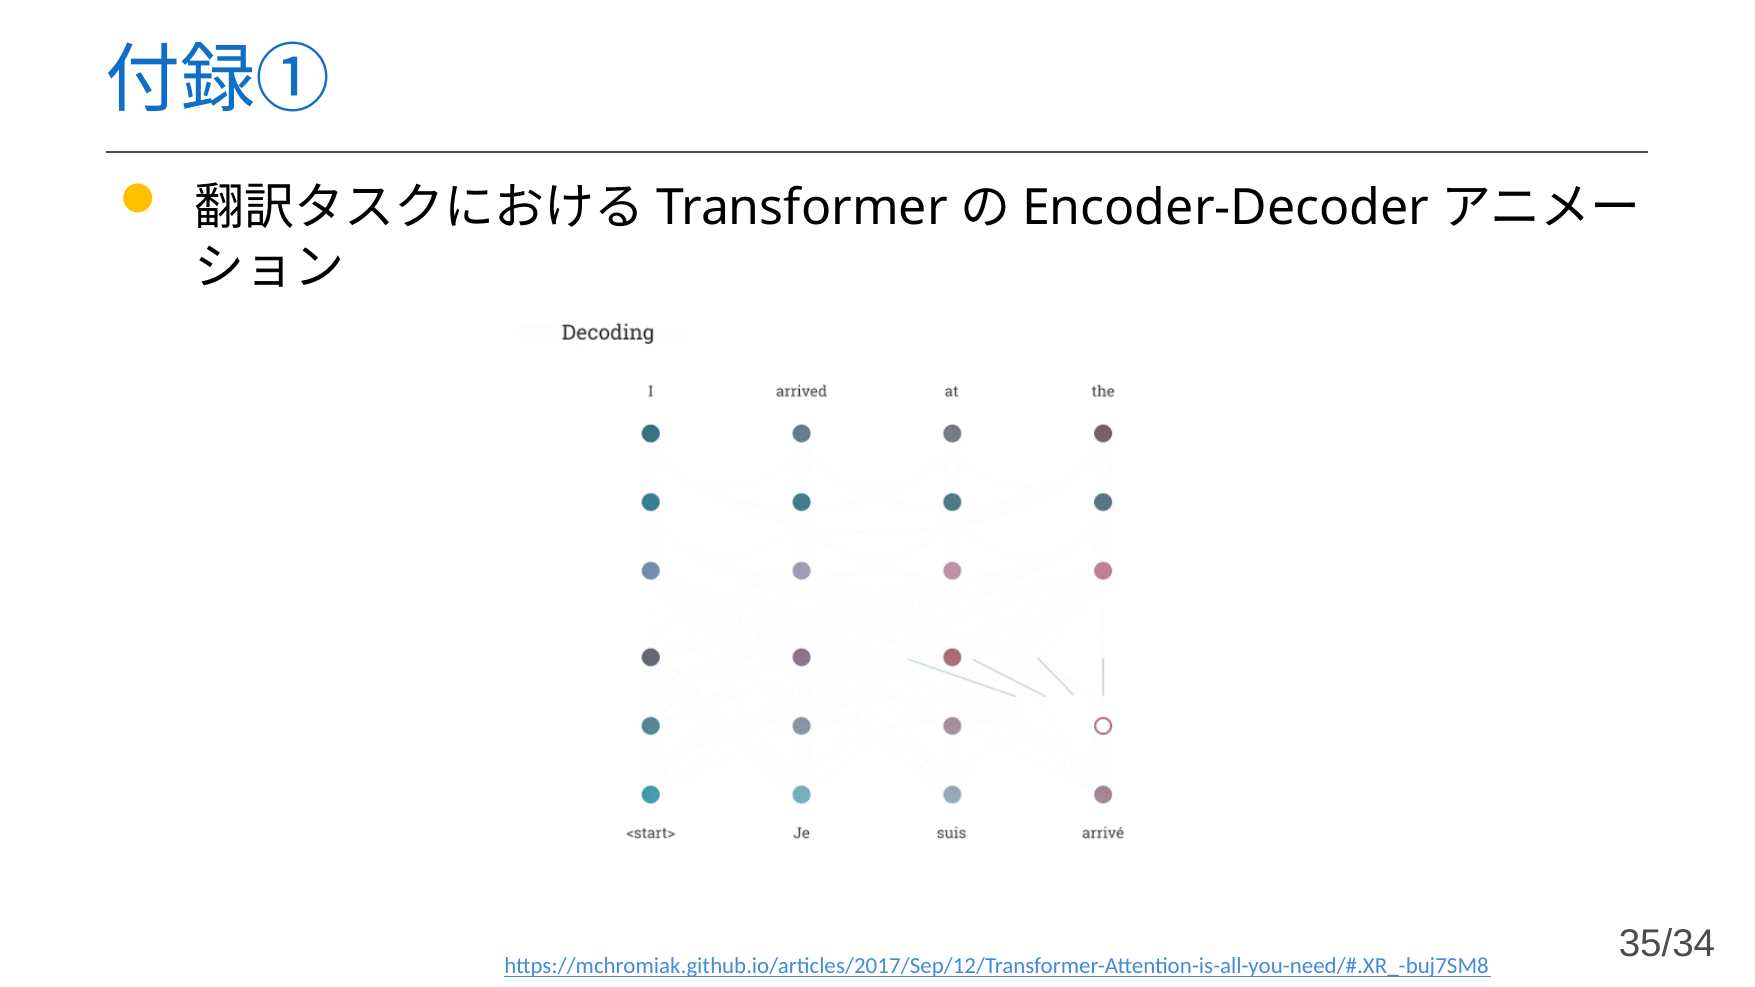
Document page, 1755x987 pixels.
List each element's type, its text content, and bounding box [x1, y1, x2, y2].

title 付録① [105, 30, 1653, 122]
slide_number 35/34 [1614, 917, 1740, 965]
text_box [513, 268, 1241, 912]
text_box https://mchromiak.github.io/articles/2017/Sep/12/Transformer-Attention-is-all-you-need/#.XR_-buj7SM8 [489, 943, 1603, 986]
list 翻訳タスクにおけるTransformerのEncoder-Decoderアニメーション [119, 174, 1653, 266]
